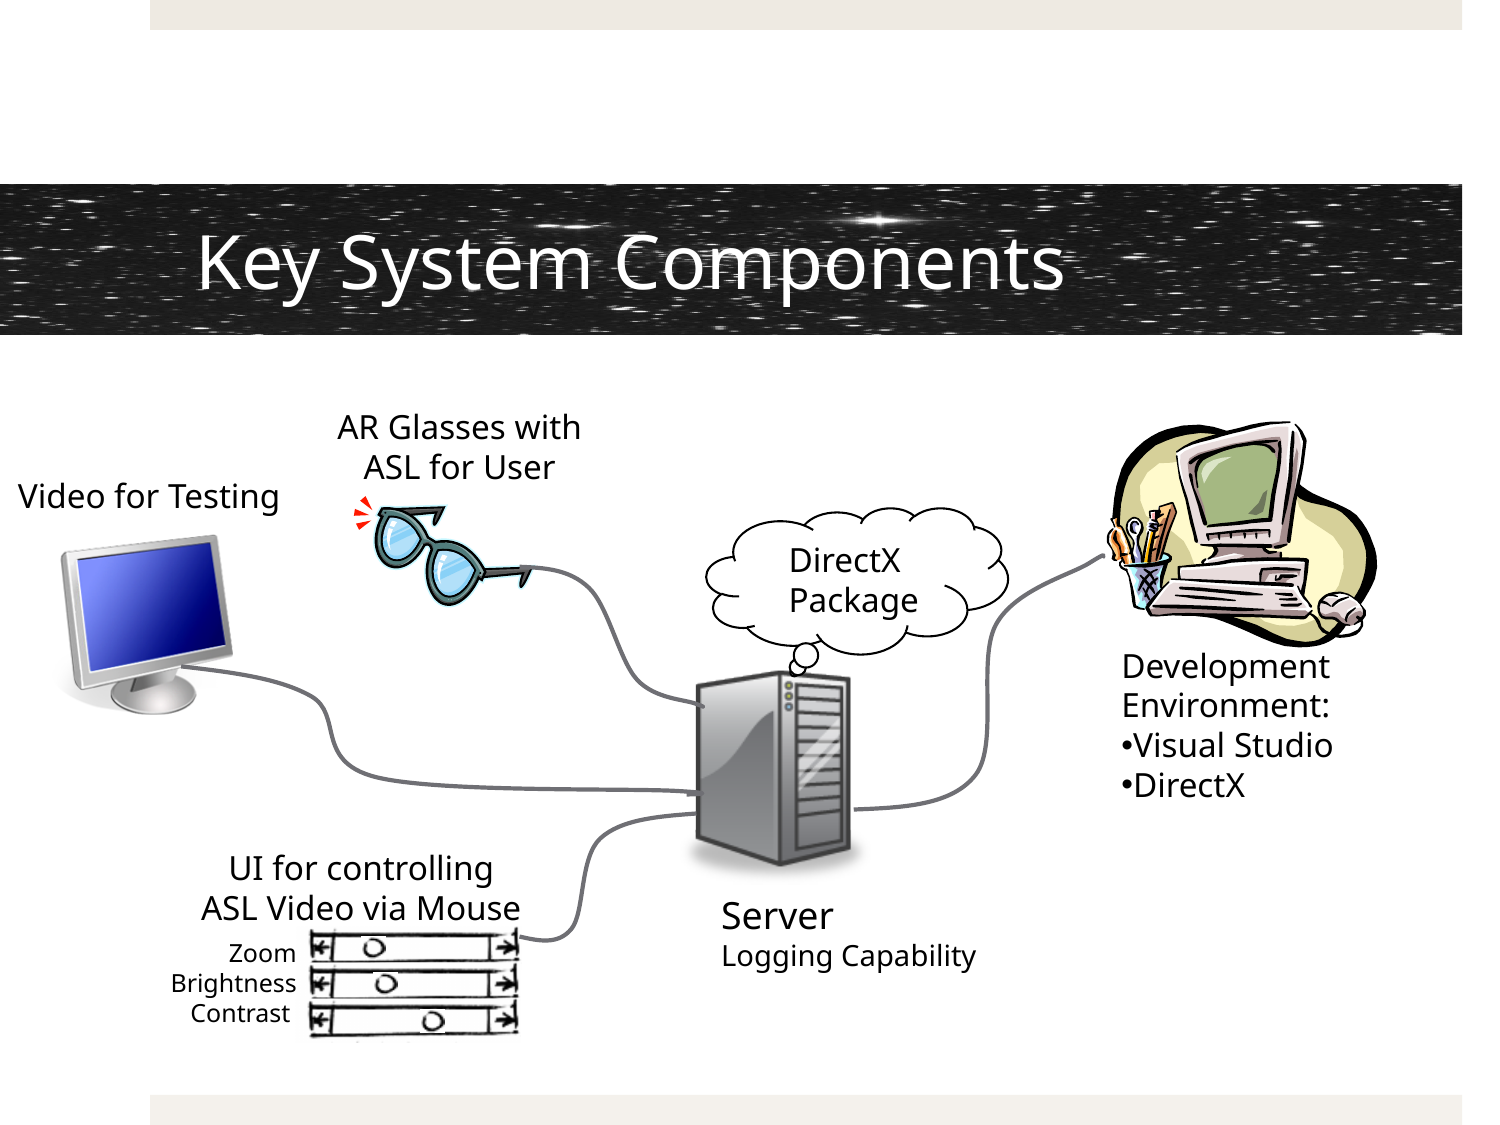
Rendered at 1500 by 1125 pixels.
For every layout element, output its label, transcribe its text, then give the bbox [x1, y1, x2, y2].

text_box Server Logging Capability [706, 884, 1072, 980]
text_box Zoom Brightness Contrast [155, 930, 312, 1036]
picture [47, 534, 235, 721]
picture [663, 665, 884, 886]
text_box [537, 565, 663, 698]
title Key System Components [0, 184, 1463, 335]
text_box [884, 553, 1106, 811]
picture [296, 835, 521, 1125]
text_box Video for Testing [3, 468, 309, 523]
text_box [992, 532, 1010, 604]
text_box UI for controlling ASL Video via Mouse [181, 840, 386, 935]
text_box [519, 814, 663, 943]
text_box UI for controlling ASL Video via Mouse [432, 840, 542, 935]
text_box [705, 507, 989, 665]
text_box Development Environment: Visual Studio DirectX [1106, 637, 1420, 812]
text_box AR Glasses with ASL for User [308, 399, 611, 494]
text_box [235, 671, 663, 793]
text_box DirectX Package [773, 531, 992, 627]
picture [353, 495, 537, 609]
picture [1106, 419, 1380, 650]
